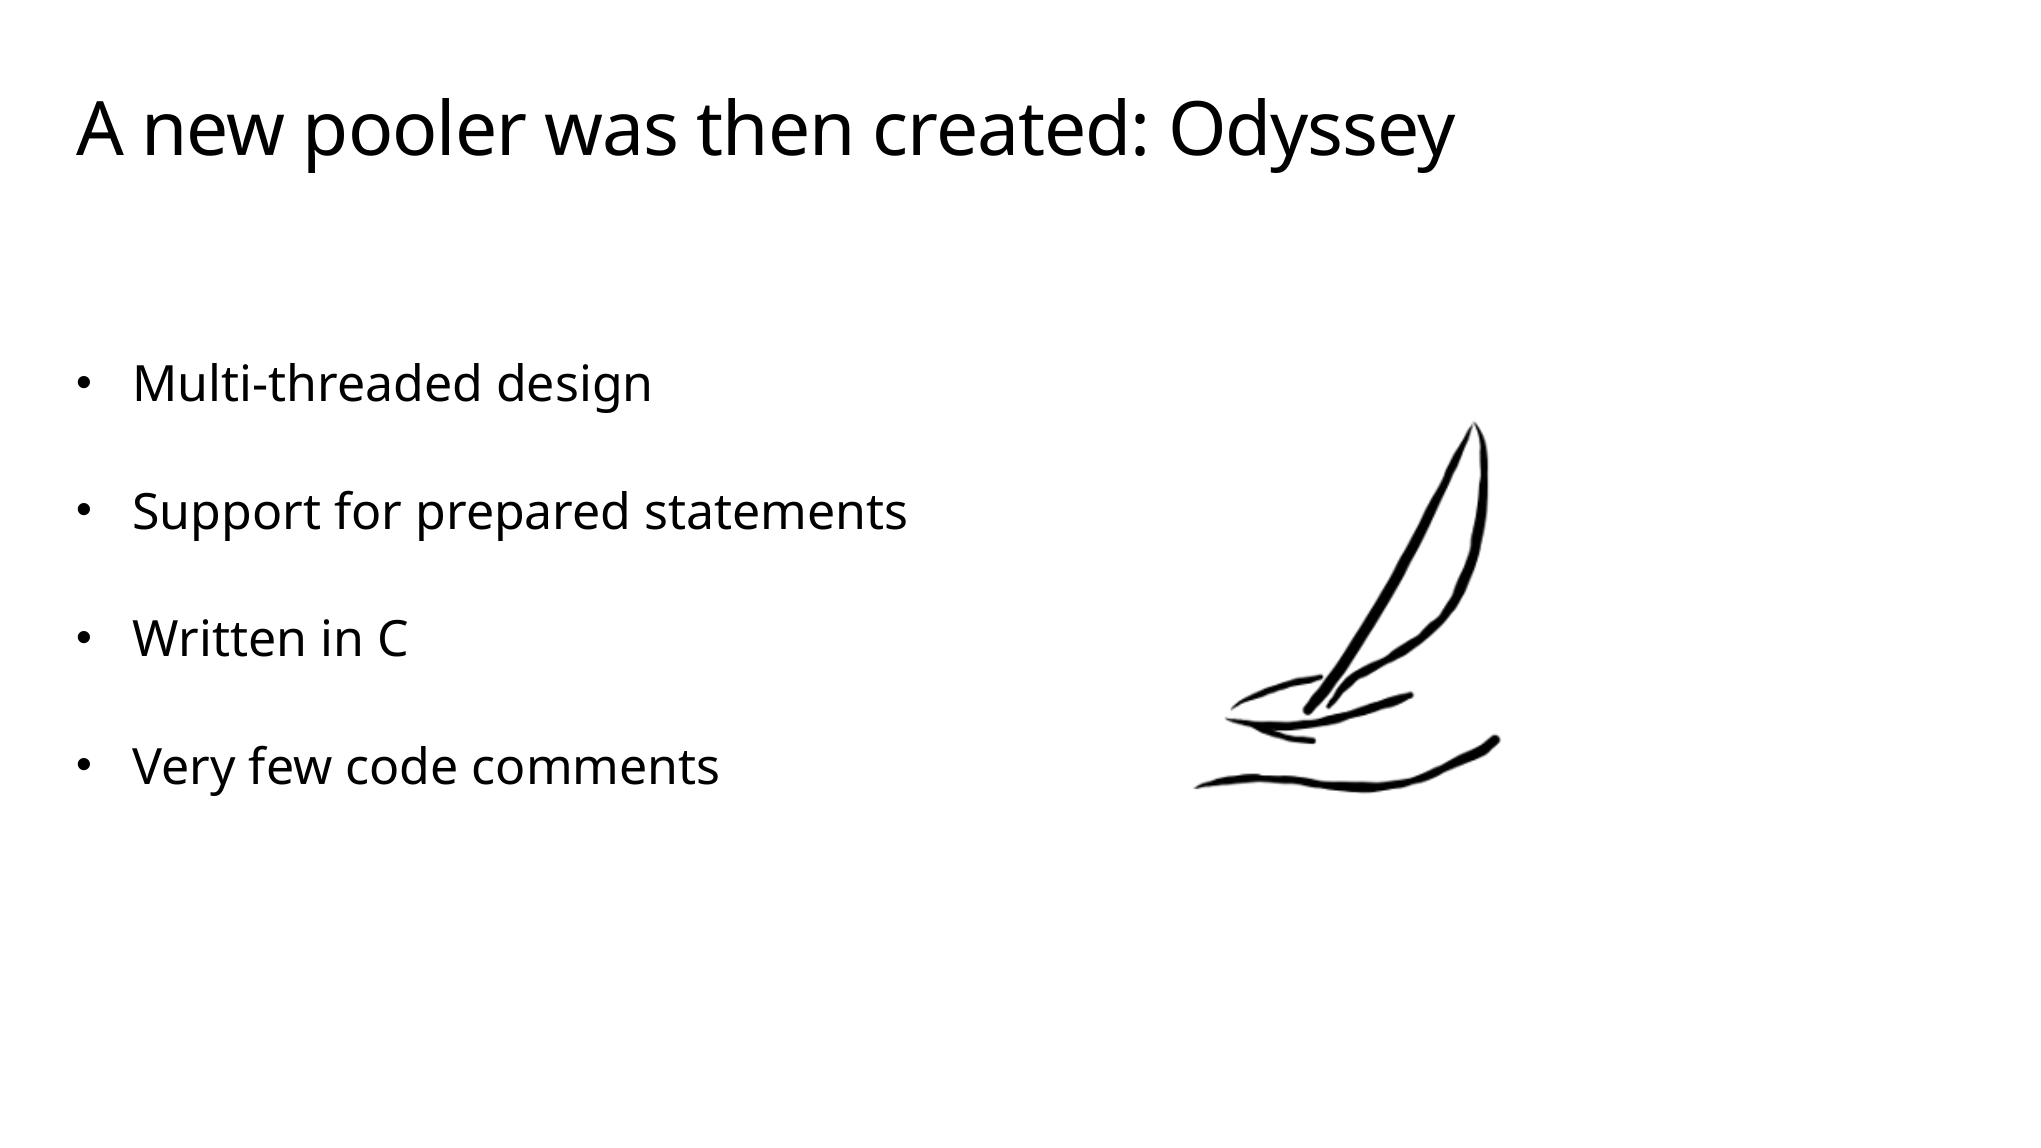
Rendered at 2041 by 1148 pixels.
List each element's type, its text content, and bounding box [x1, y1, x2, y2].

title A new pooler was then created: Odyssey [76, 103, 1969, 172]
picture [1100, 370, 1629, 881]
list Multi-threaded design Support for prepared statements Written in C Very few code comments [76, 321, 1647, 788]
